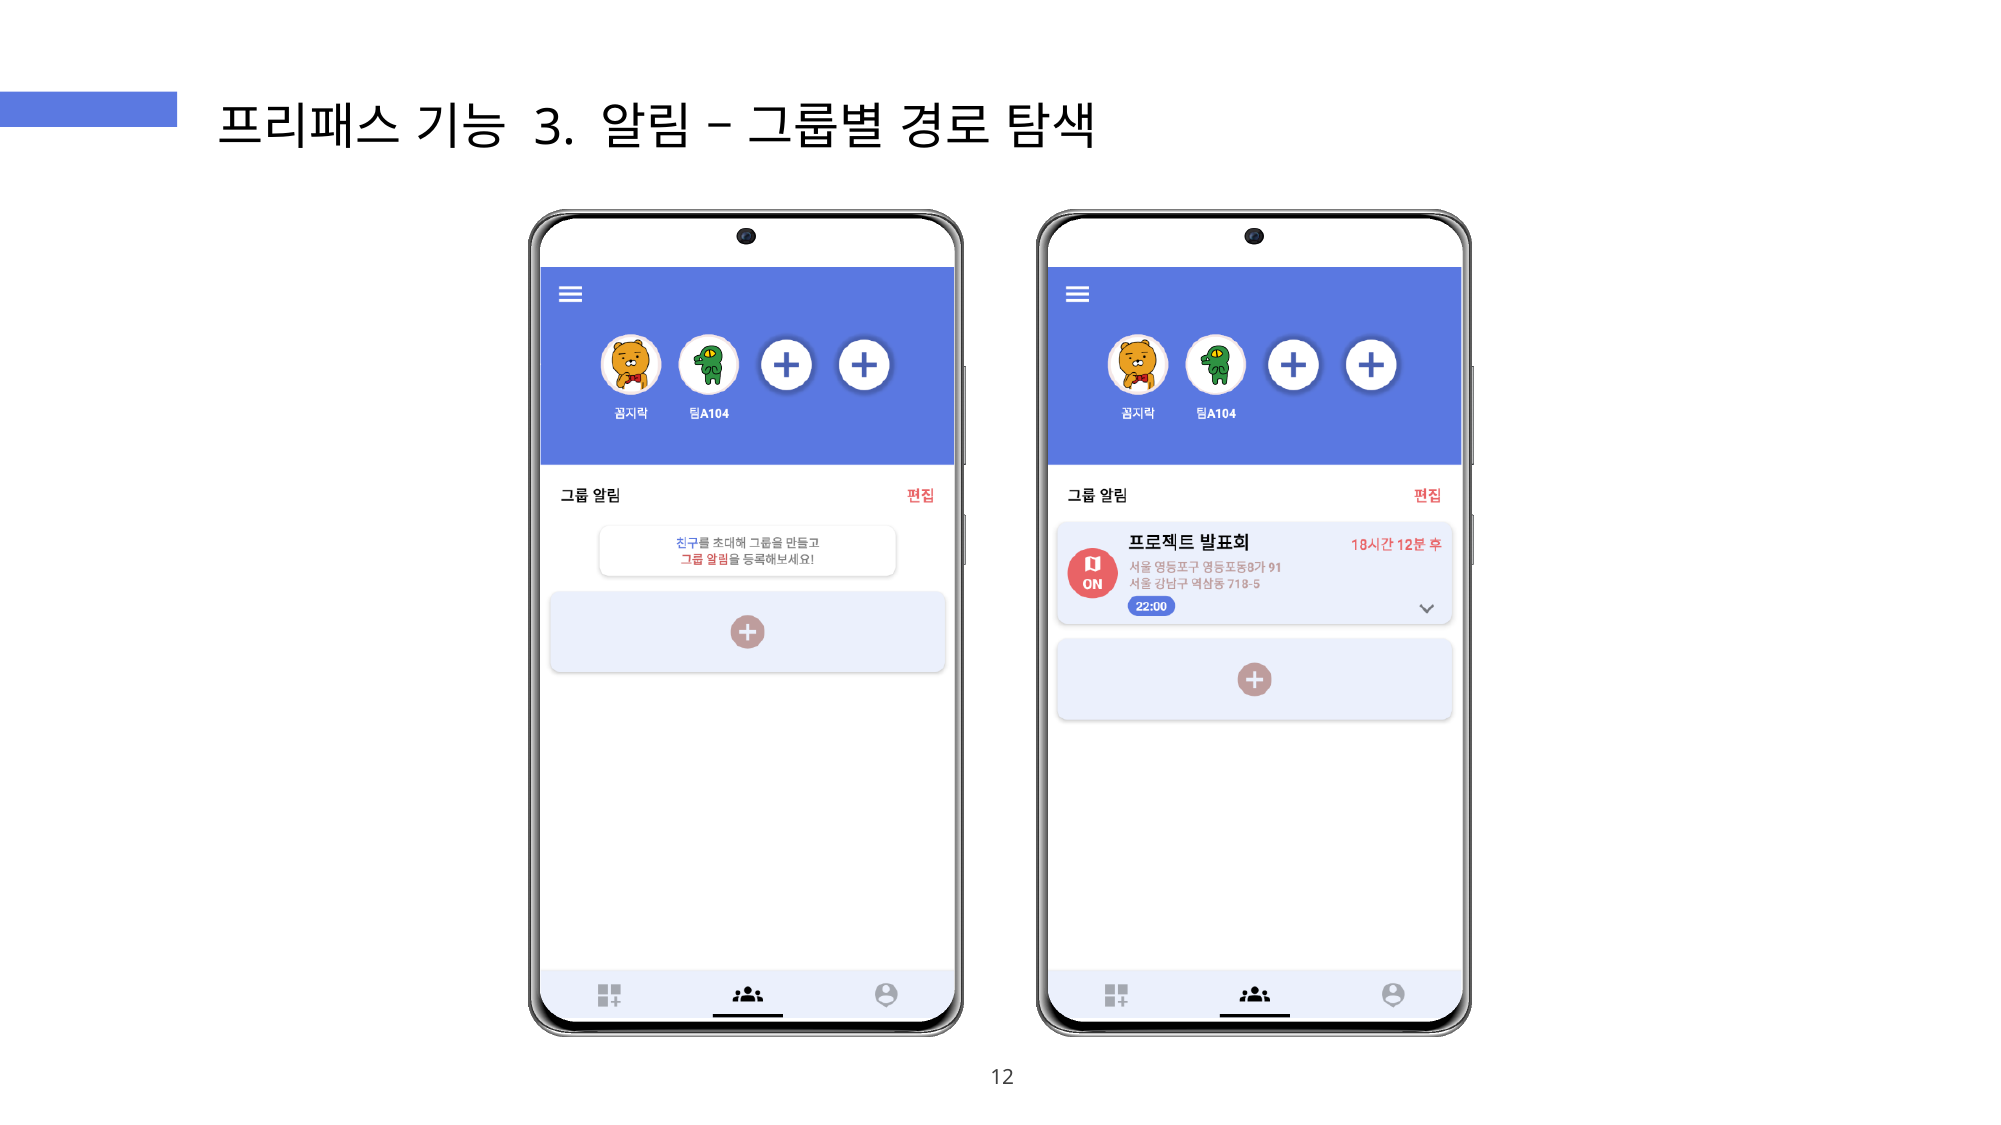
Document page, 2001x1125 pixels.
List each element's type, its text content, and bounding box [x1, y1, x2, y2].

title 프리패스 기능 3. 알림 – 그룹별 경로 탐색 [202, 56, 1798, 163]
picture [1036, 209, 1474, 1037]
picture [528, 209, 966, 1037]
